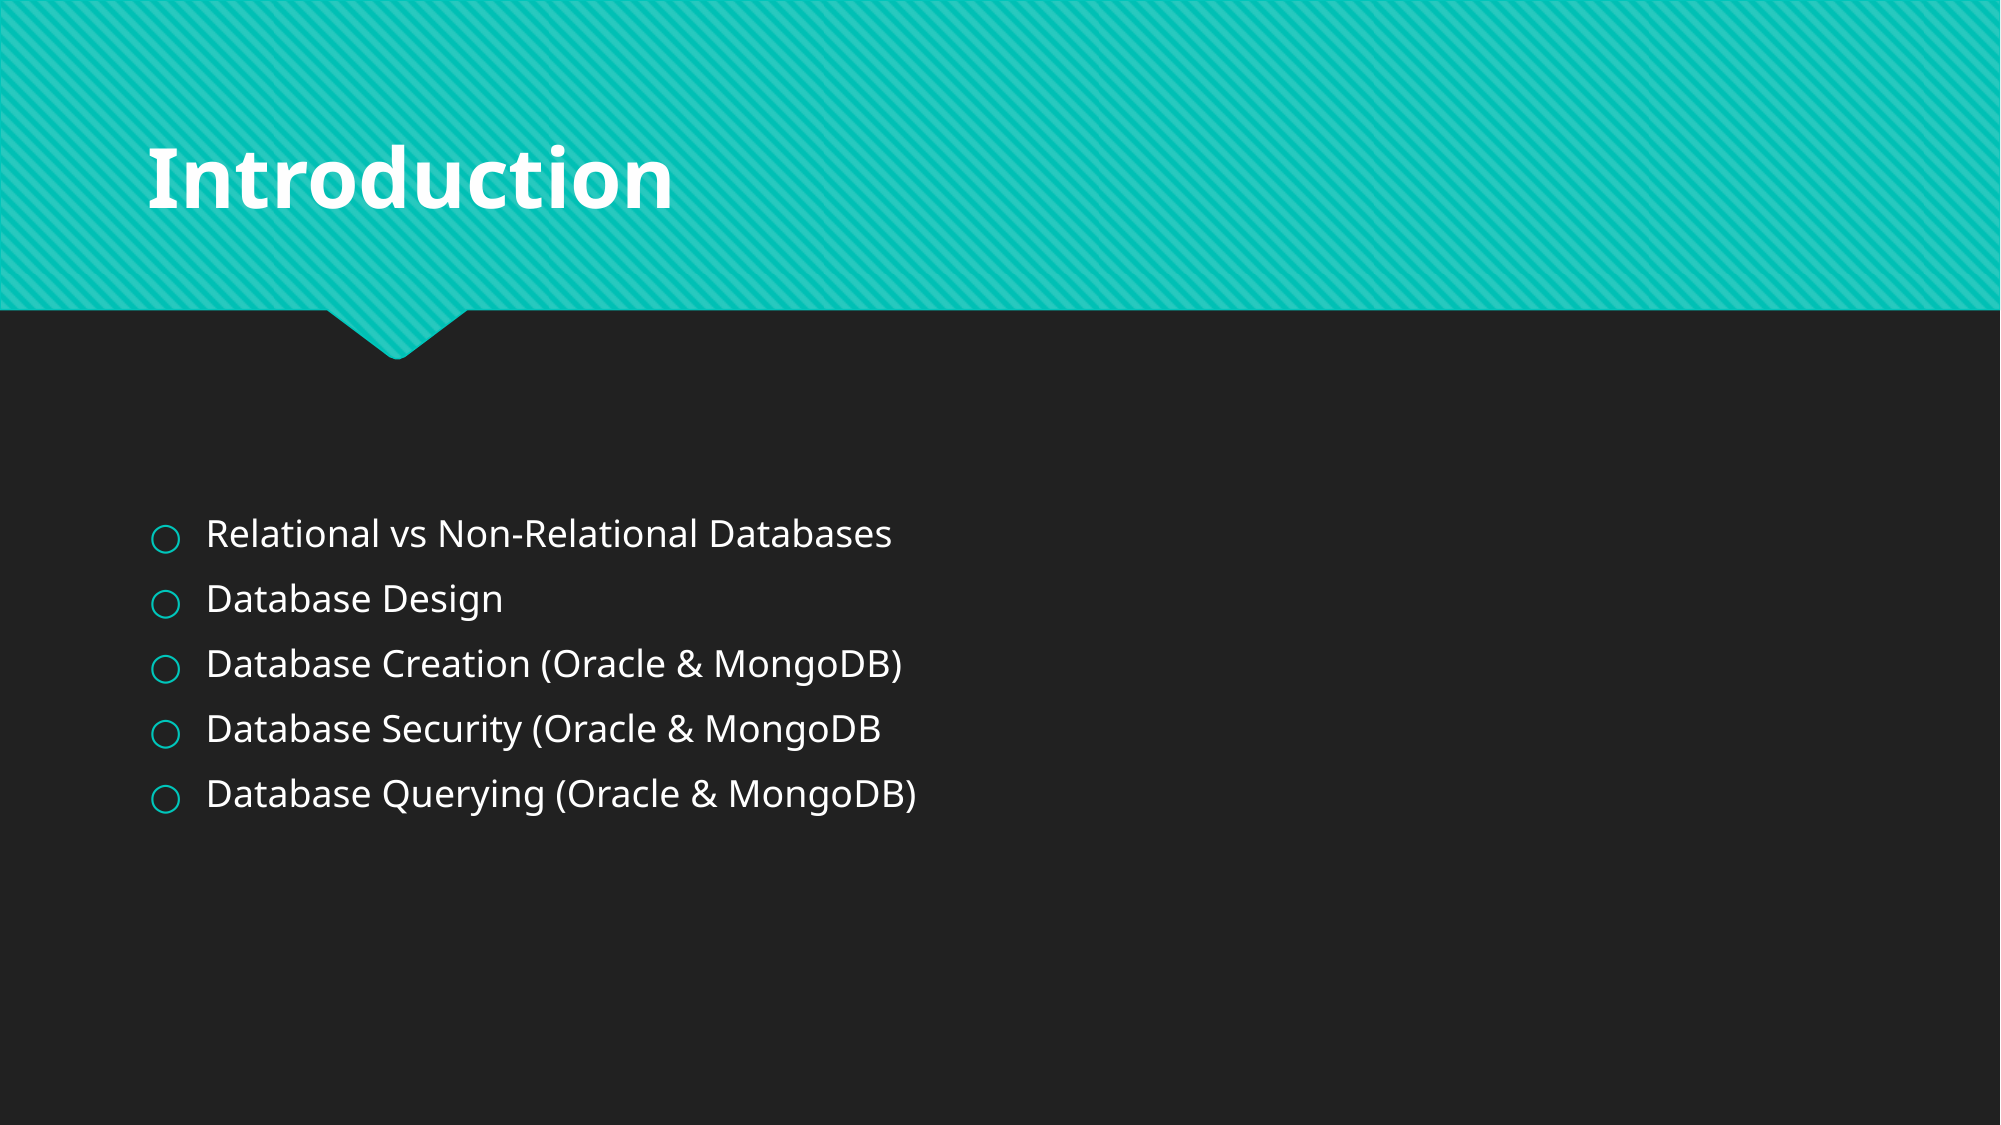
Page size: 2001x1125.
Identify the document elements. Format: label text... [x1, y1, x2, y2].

list Relational vs Non-Relational Databases Database Design Database Creation (Oracle & MongoDB) Database Security (Oracle & MongoDB Database Querying (Oracle & MongoDB) [134, 364, 1866, 962]
picture [1, 1, 1999, 357]
title Introduction [132, 73, 1868, 233]
